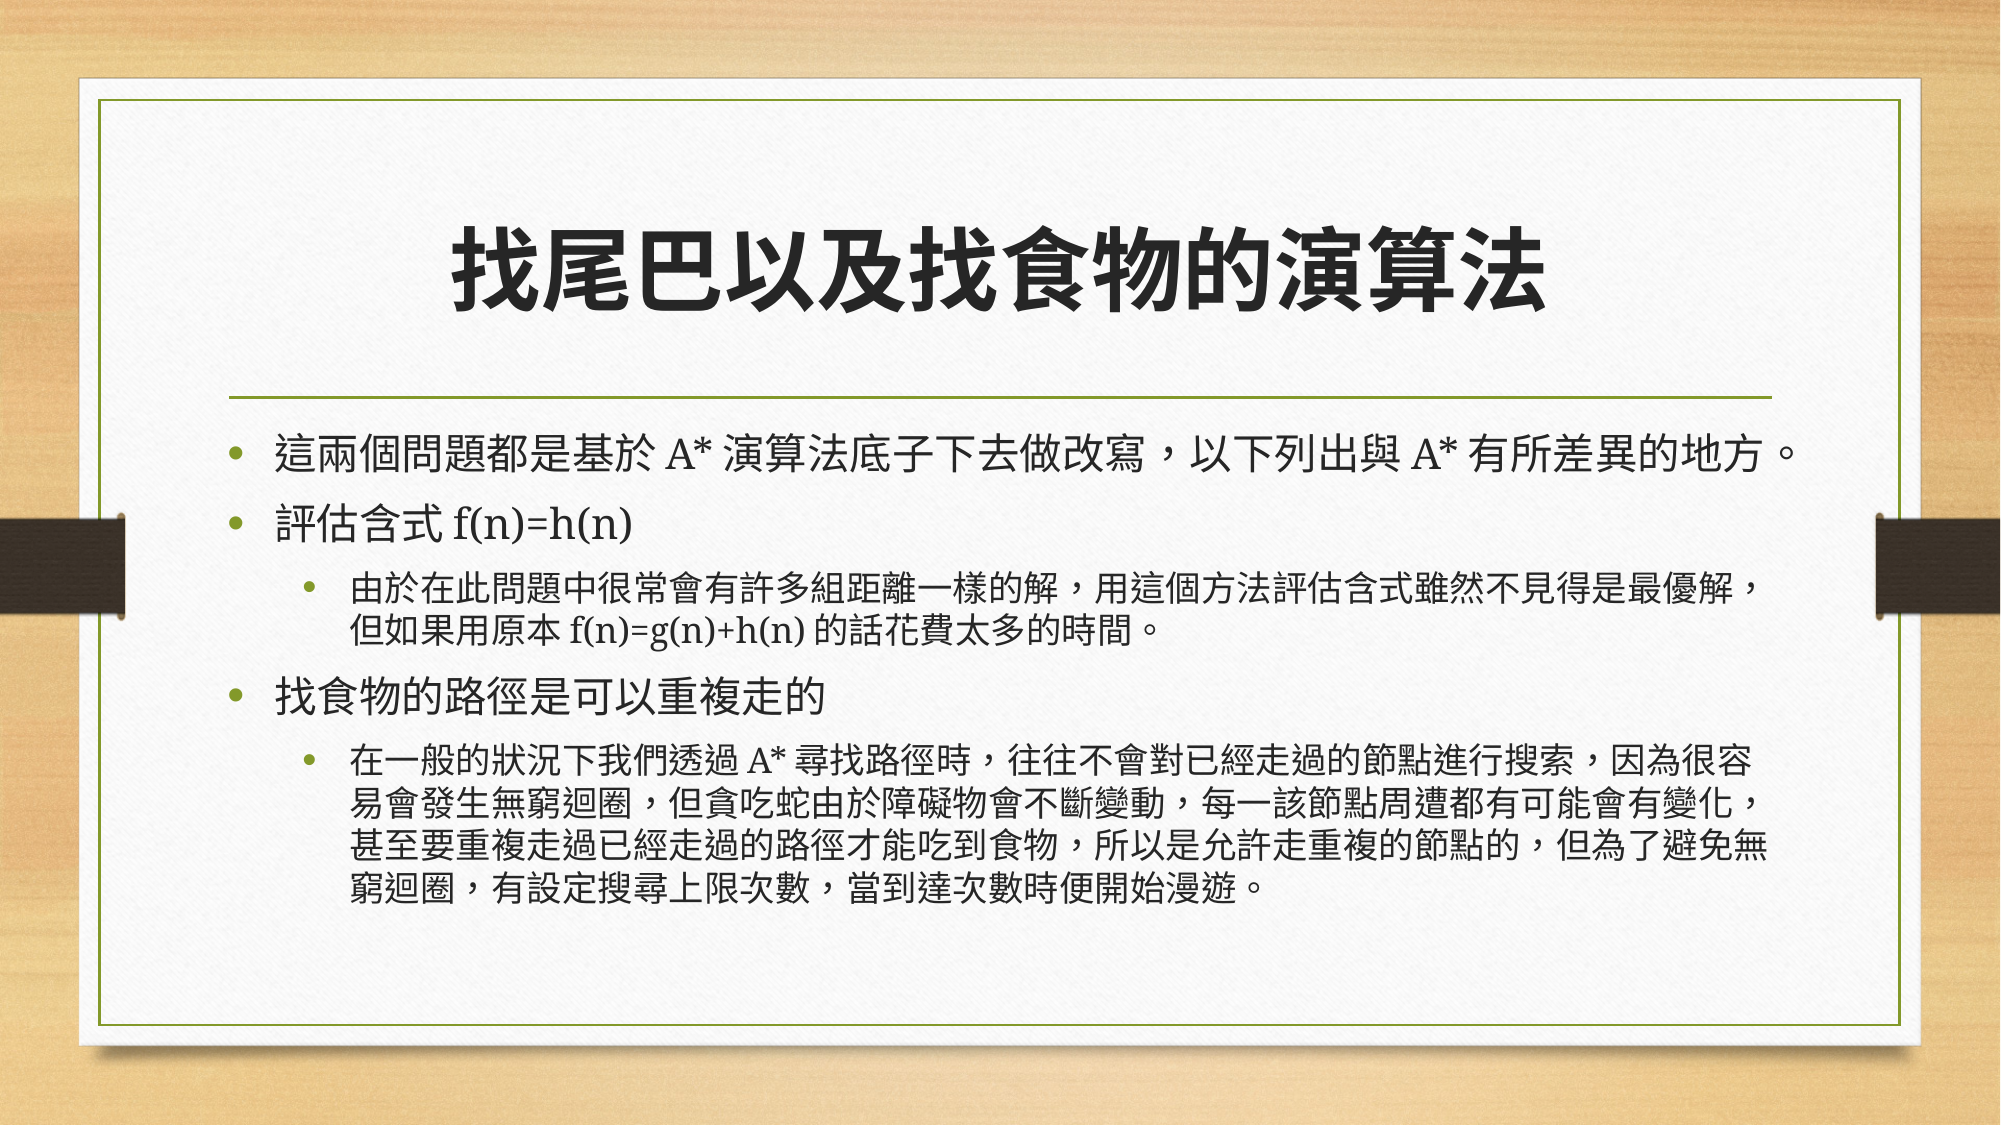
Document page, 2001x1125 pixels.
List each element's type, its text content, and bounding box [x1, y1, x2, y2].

picture [0, 0, 2001, 1125]
list 這兩個問題都是基於A*演算法底子下去做改寫，以下列出與A*有所差異的地方。 評估含式f(n)=h(n) 由於在此問題中很常會有許多組距離一樣的解，用這個方法評估含式雖然不見得是最優解，但如果用原本f(n)=g(n)+h(n)的話花費太多的時間。 找食物的路徑是可以重複走的 在一般的狀況下我們透過A*尋找路徑時，往往不會對已經走過的節點進行搜索，因為很容易會發生無窮迴圈，但貪吃蛇由於障礙物會不斷變動，每一該節點周遭都有可能會有變化，甚至要重複走過已經走過的路徑才能吃到食物，所以是允許走重複的節點的，但為了避免無窮迴圈，有設定搜尋上限次數，當到達次數時便開始漫遊。 [212, 419, 1788, 964]
title 找尾巴以及找食物的演算法 [212, 161, 1788, 375]
